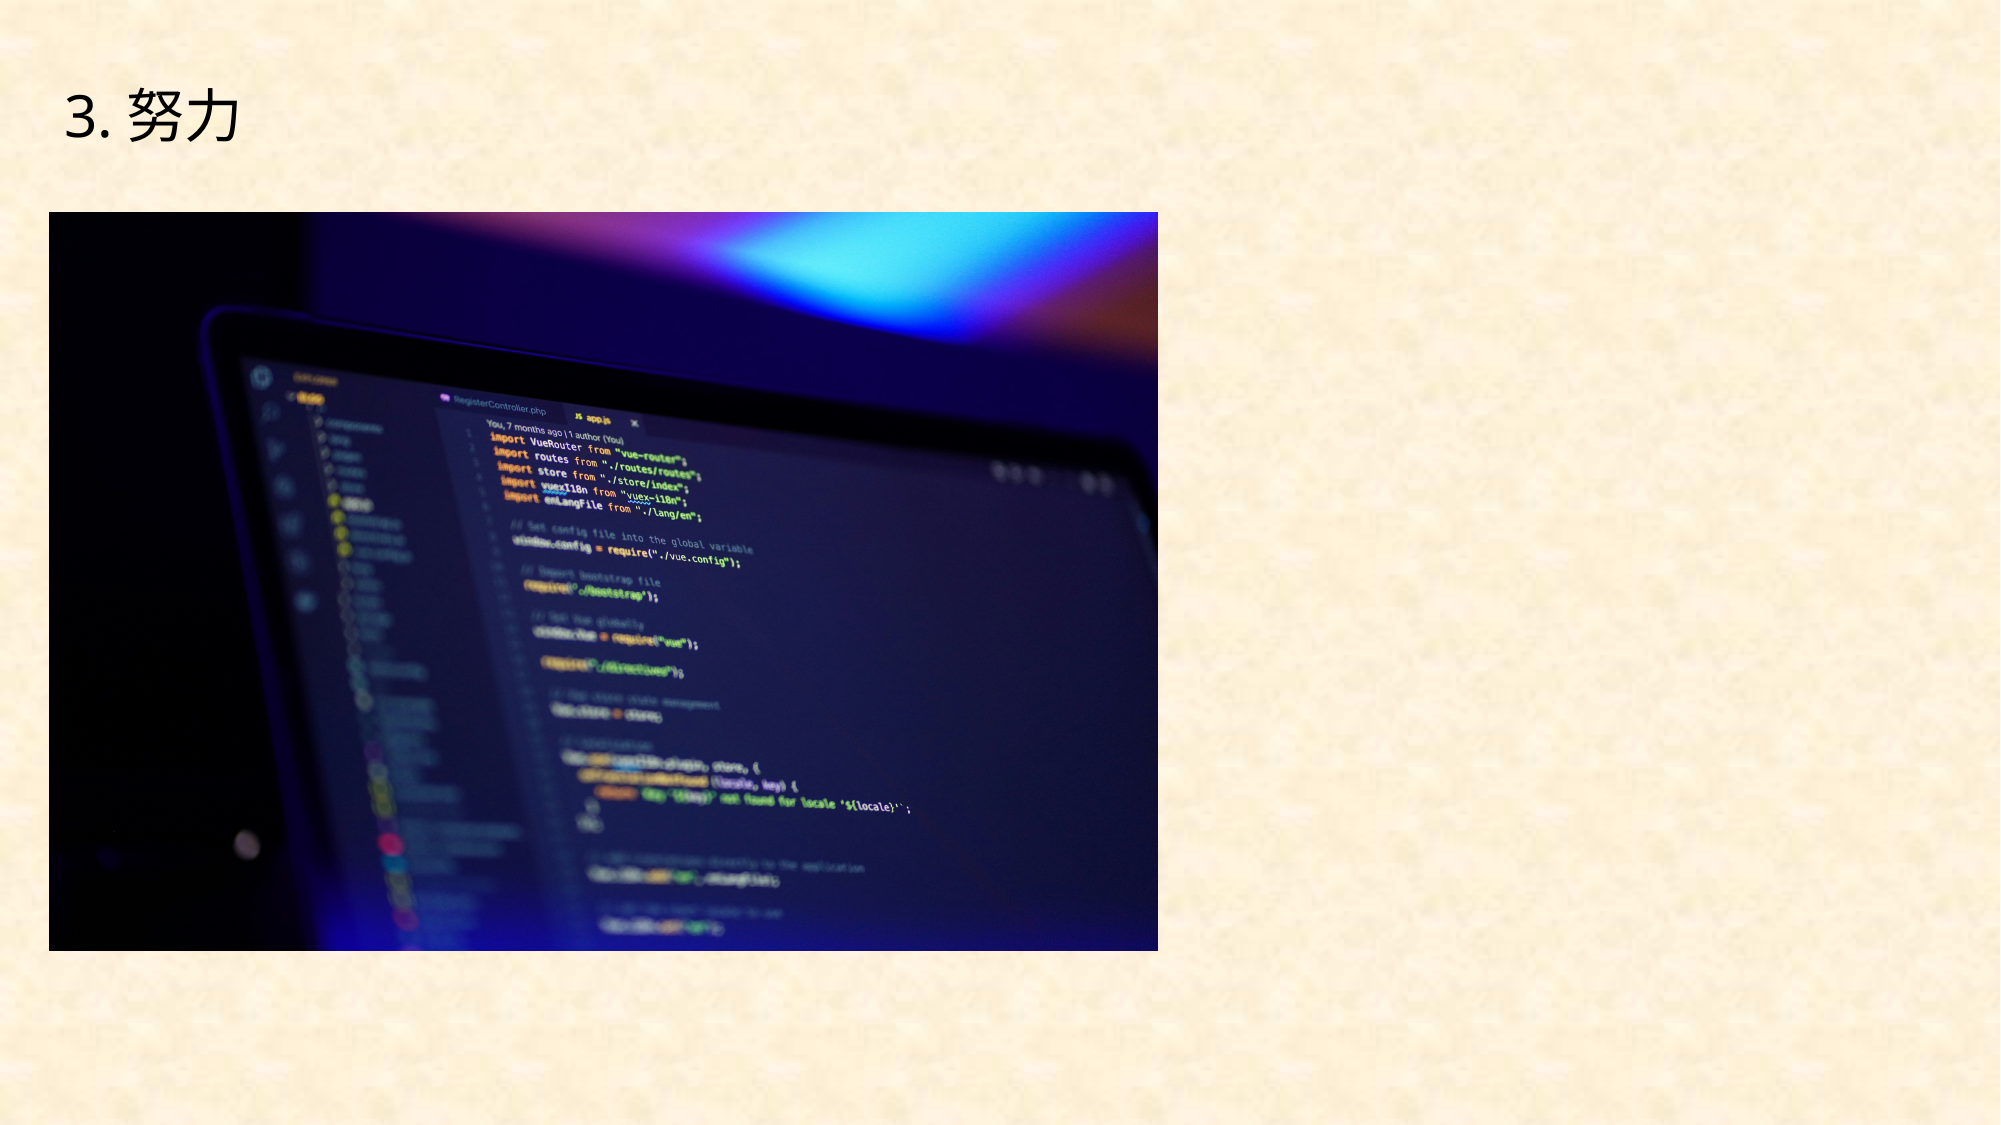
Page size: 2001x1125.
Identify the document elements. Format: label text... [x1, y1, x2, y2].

picture [0, 0, 2001, 1125]
text_box 3.努力 [49, 71, 890, 157]
